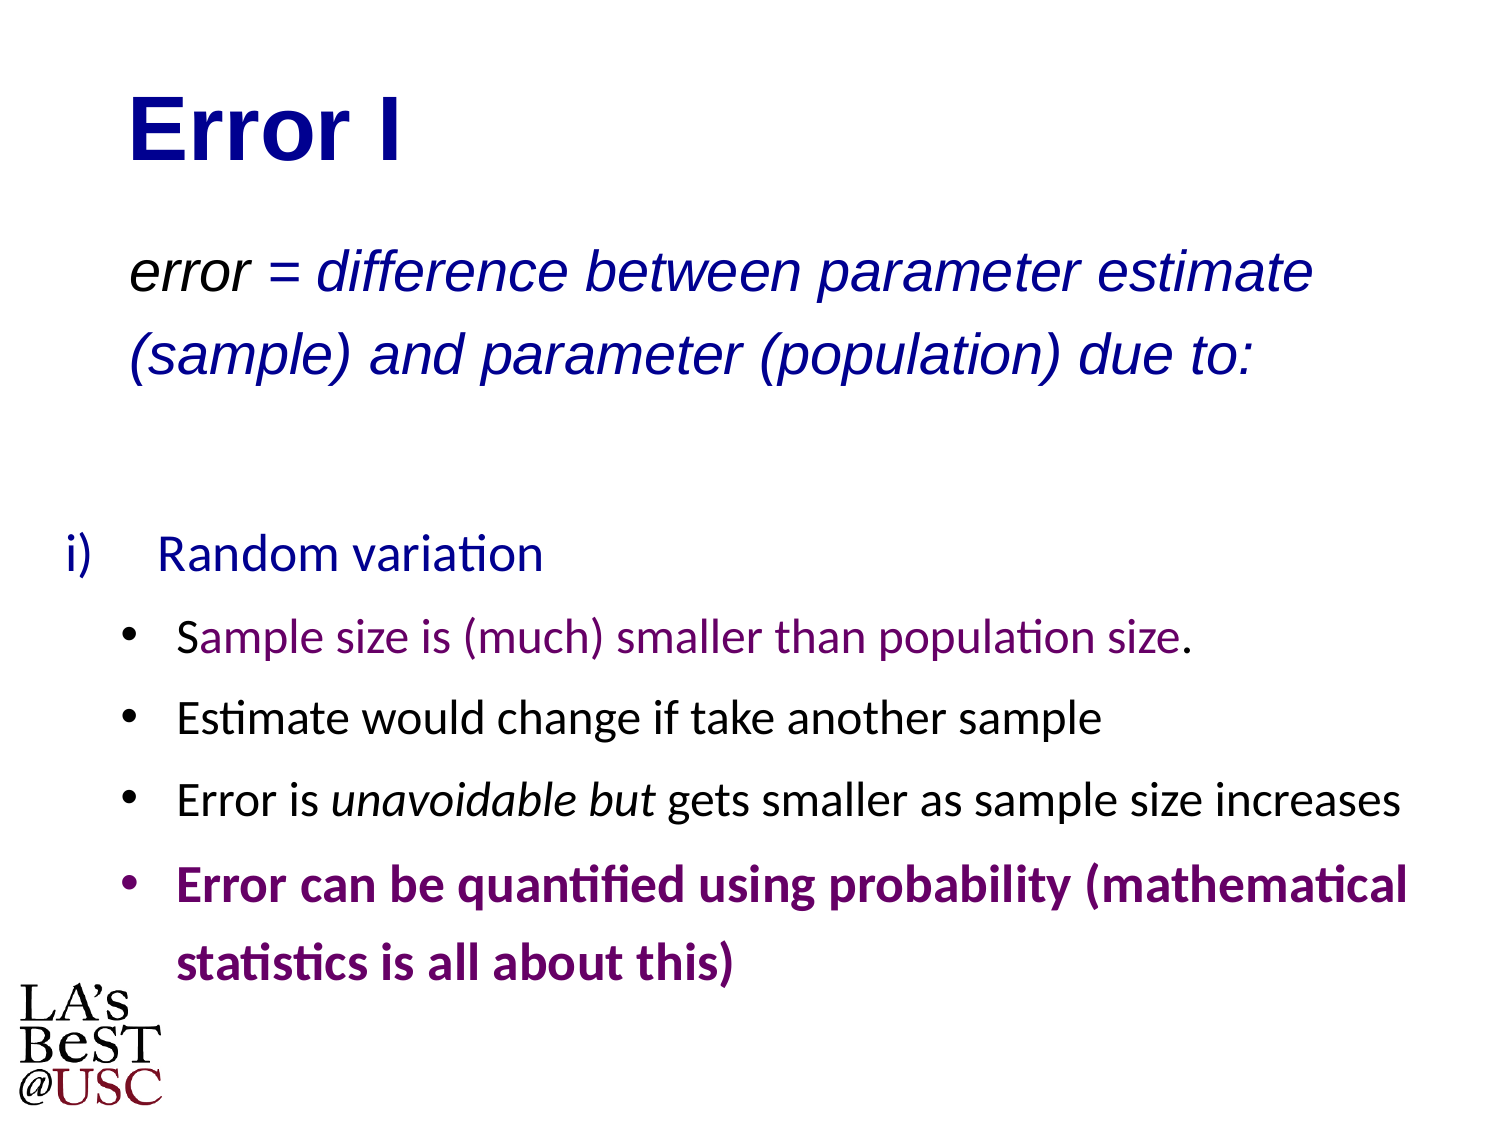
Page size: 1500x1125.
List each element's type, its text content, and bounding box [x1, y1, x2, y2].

title Error I [112, 37, 1388, 212]
list error = difference between parameter estimate (sample) and parameter (population) due to: Random variation Sample size is (much) smaller than population size. Estimate would change if take another sample Error is unavoidable but gets smaller as sample size increases Error can be quantified using probability (mathematical statistics is all about this) [50, 212, 1463, 1088]
picture [15, 977, 168, 1111]
